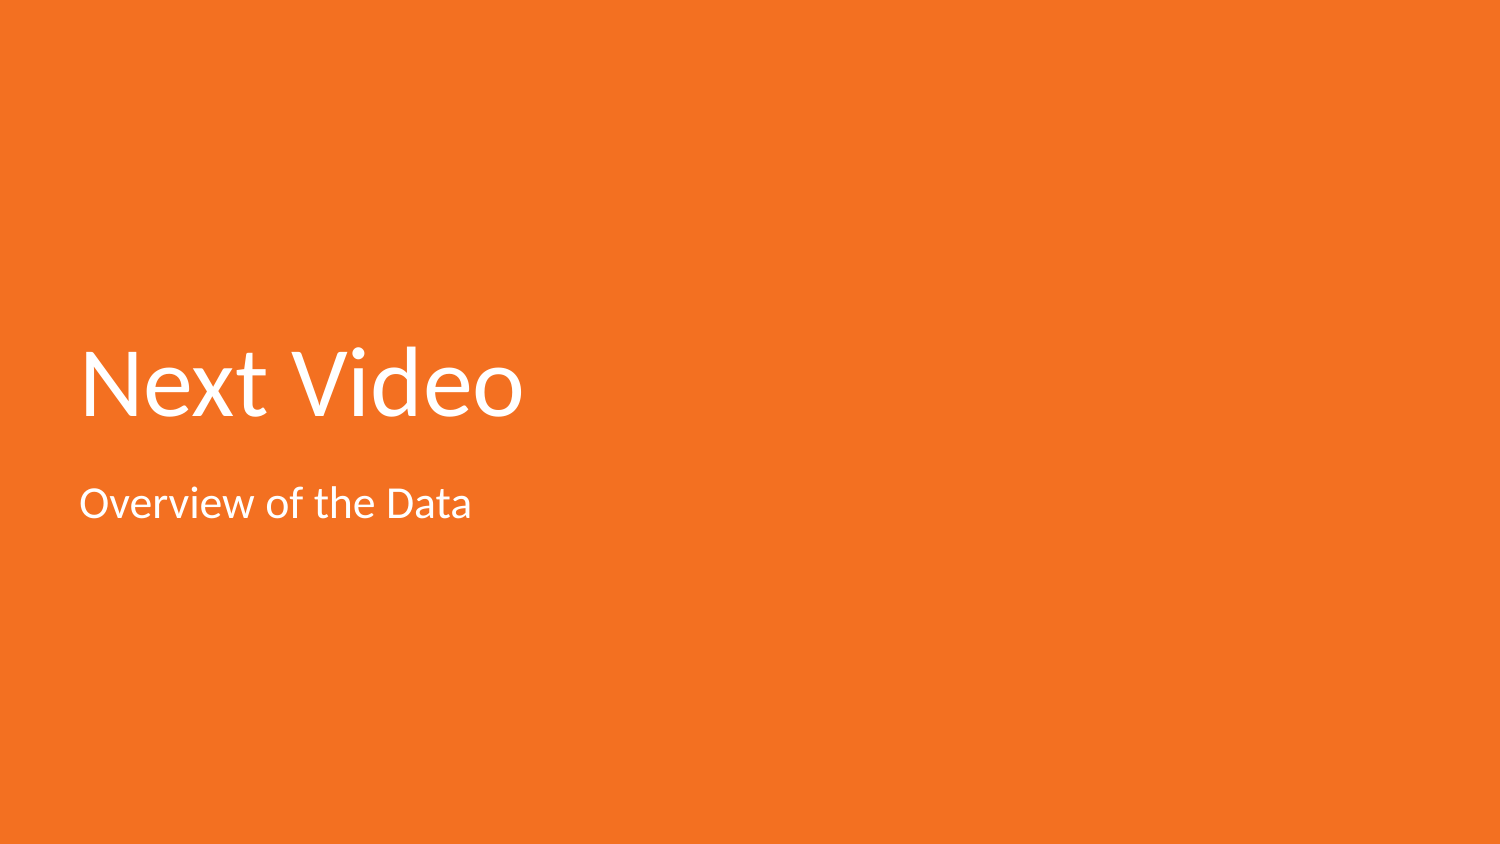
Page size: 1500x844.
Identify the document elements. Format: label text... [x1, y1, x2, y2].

subtitle Overview of the Data [64, 457, 1413, 529]
title Next Video [64, 298, 1413, 452]
